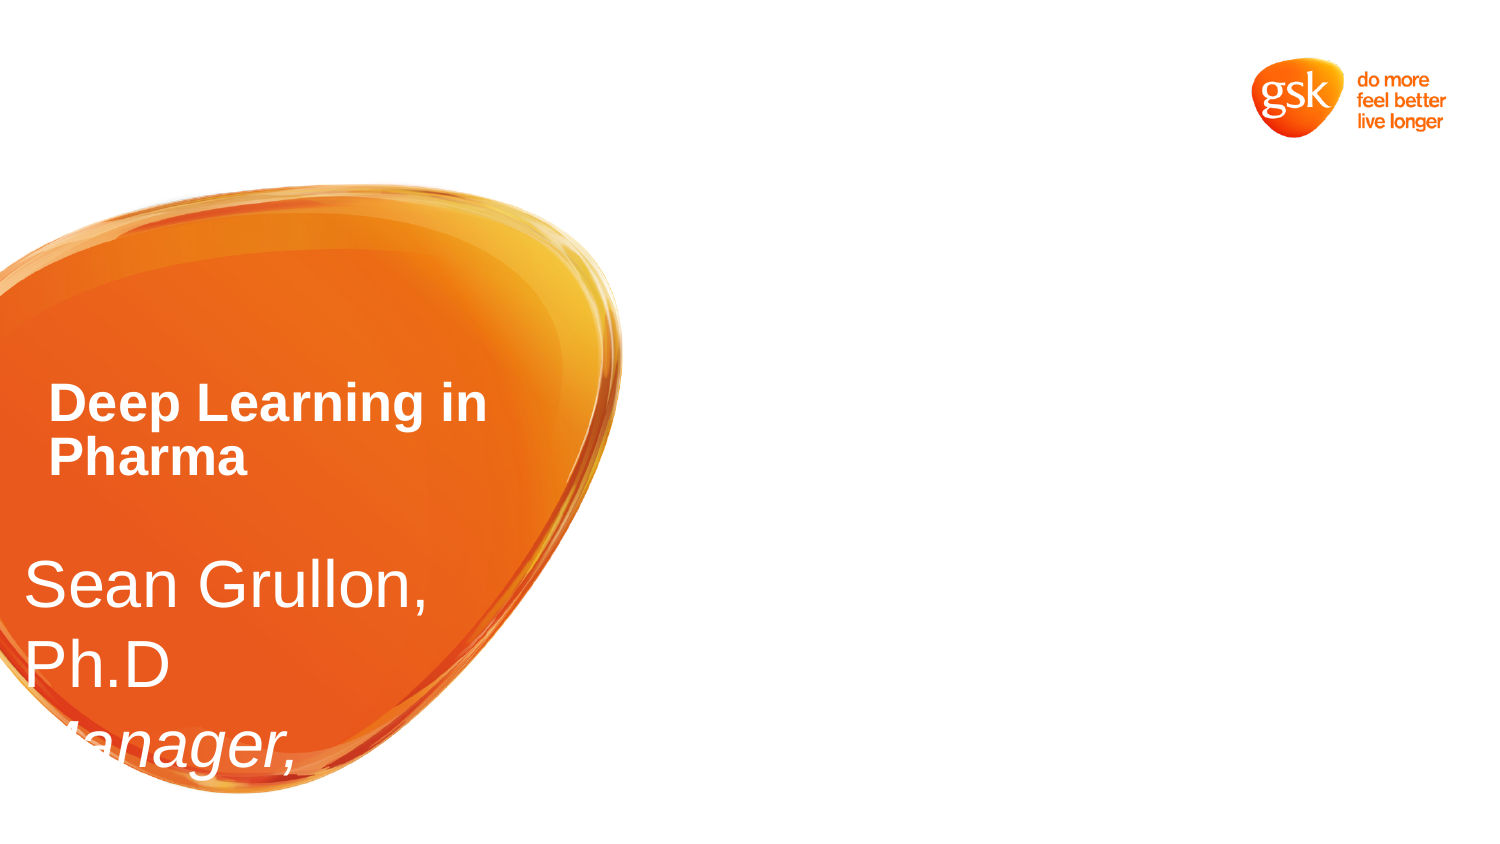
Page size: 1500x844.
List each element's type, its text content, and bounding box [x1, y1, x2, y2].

picture [1228, 38, 1469, 158]
title Deep Learning in Pharma [48, 376, 521, 460]
subtitle Sean Grullon, Ph.D Manager, Machine Learning & Data Science Data & Computational Sciences [23, 460, 546, 704]
picture [0, 174, 673, 803]
